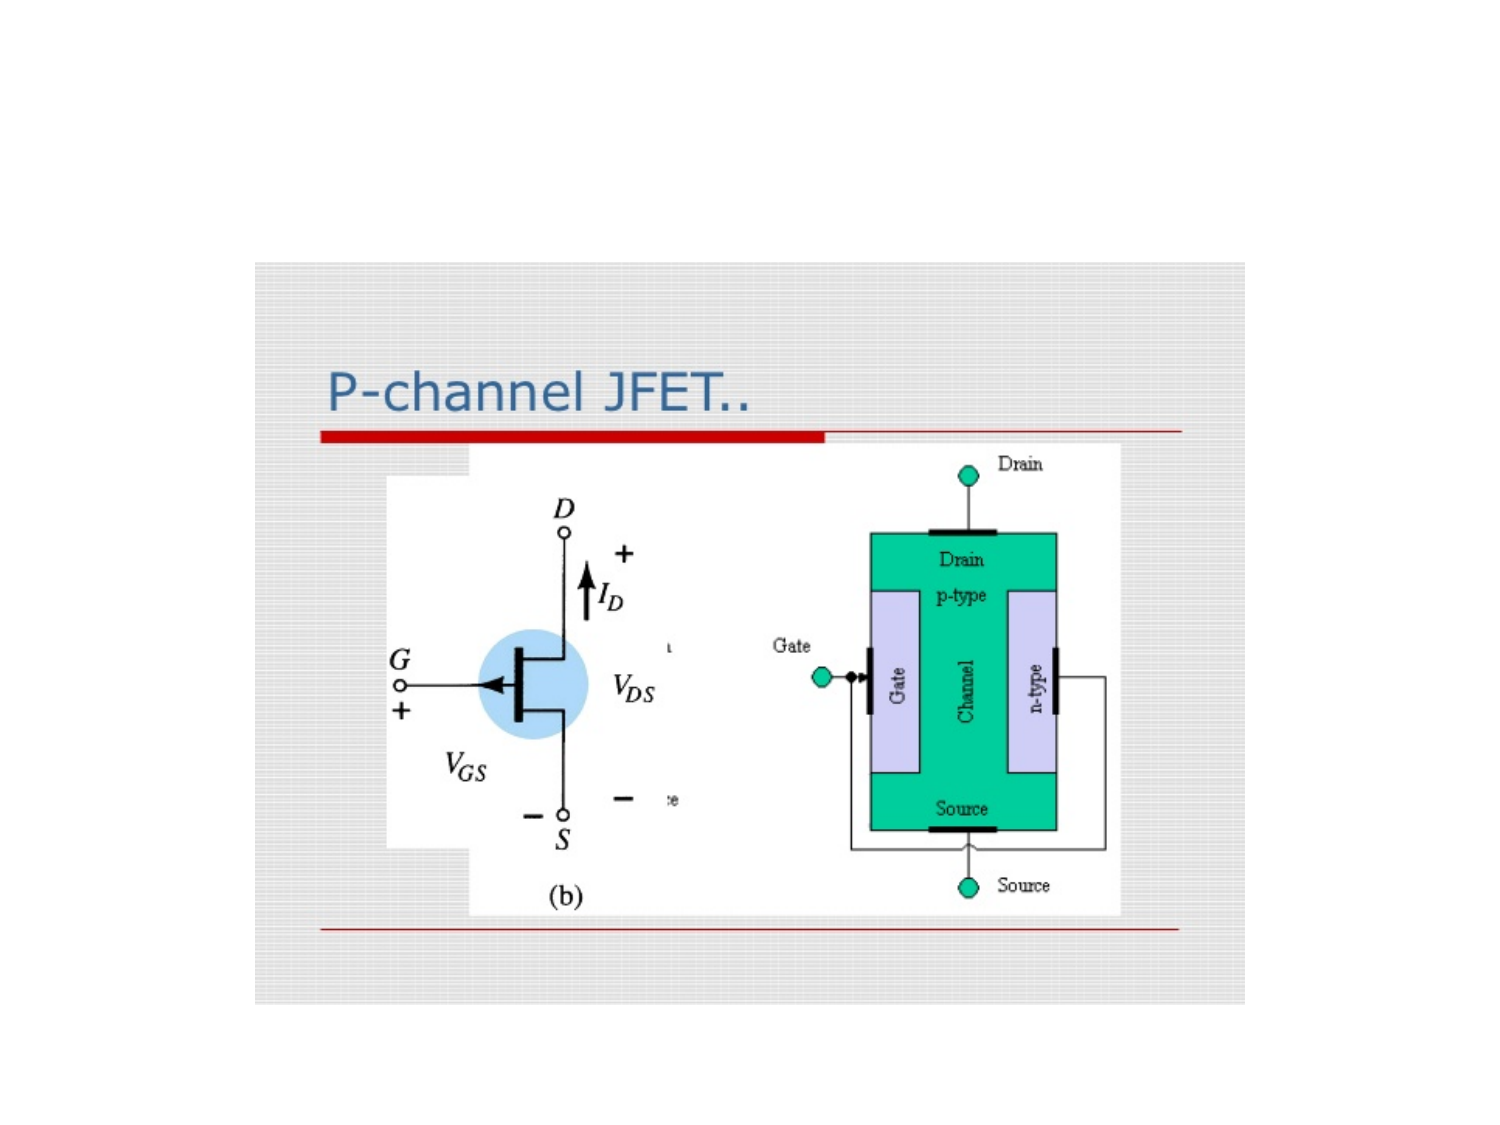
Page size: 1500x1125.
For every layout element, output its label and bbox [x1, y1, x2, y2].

list [255, 262, 1245, 1006]
